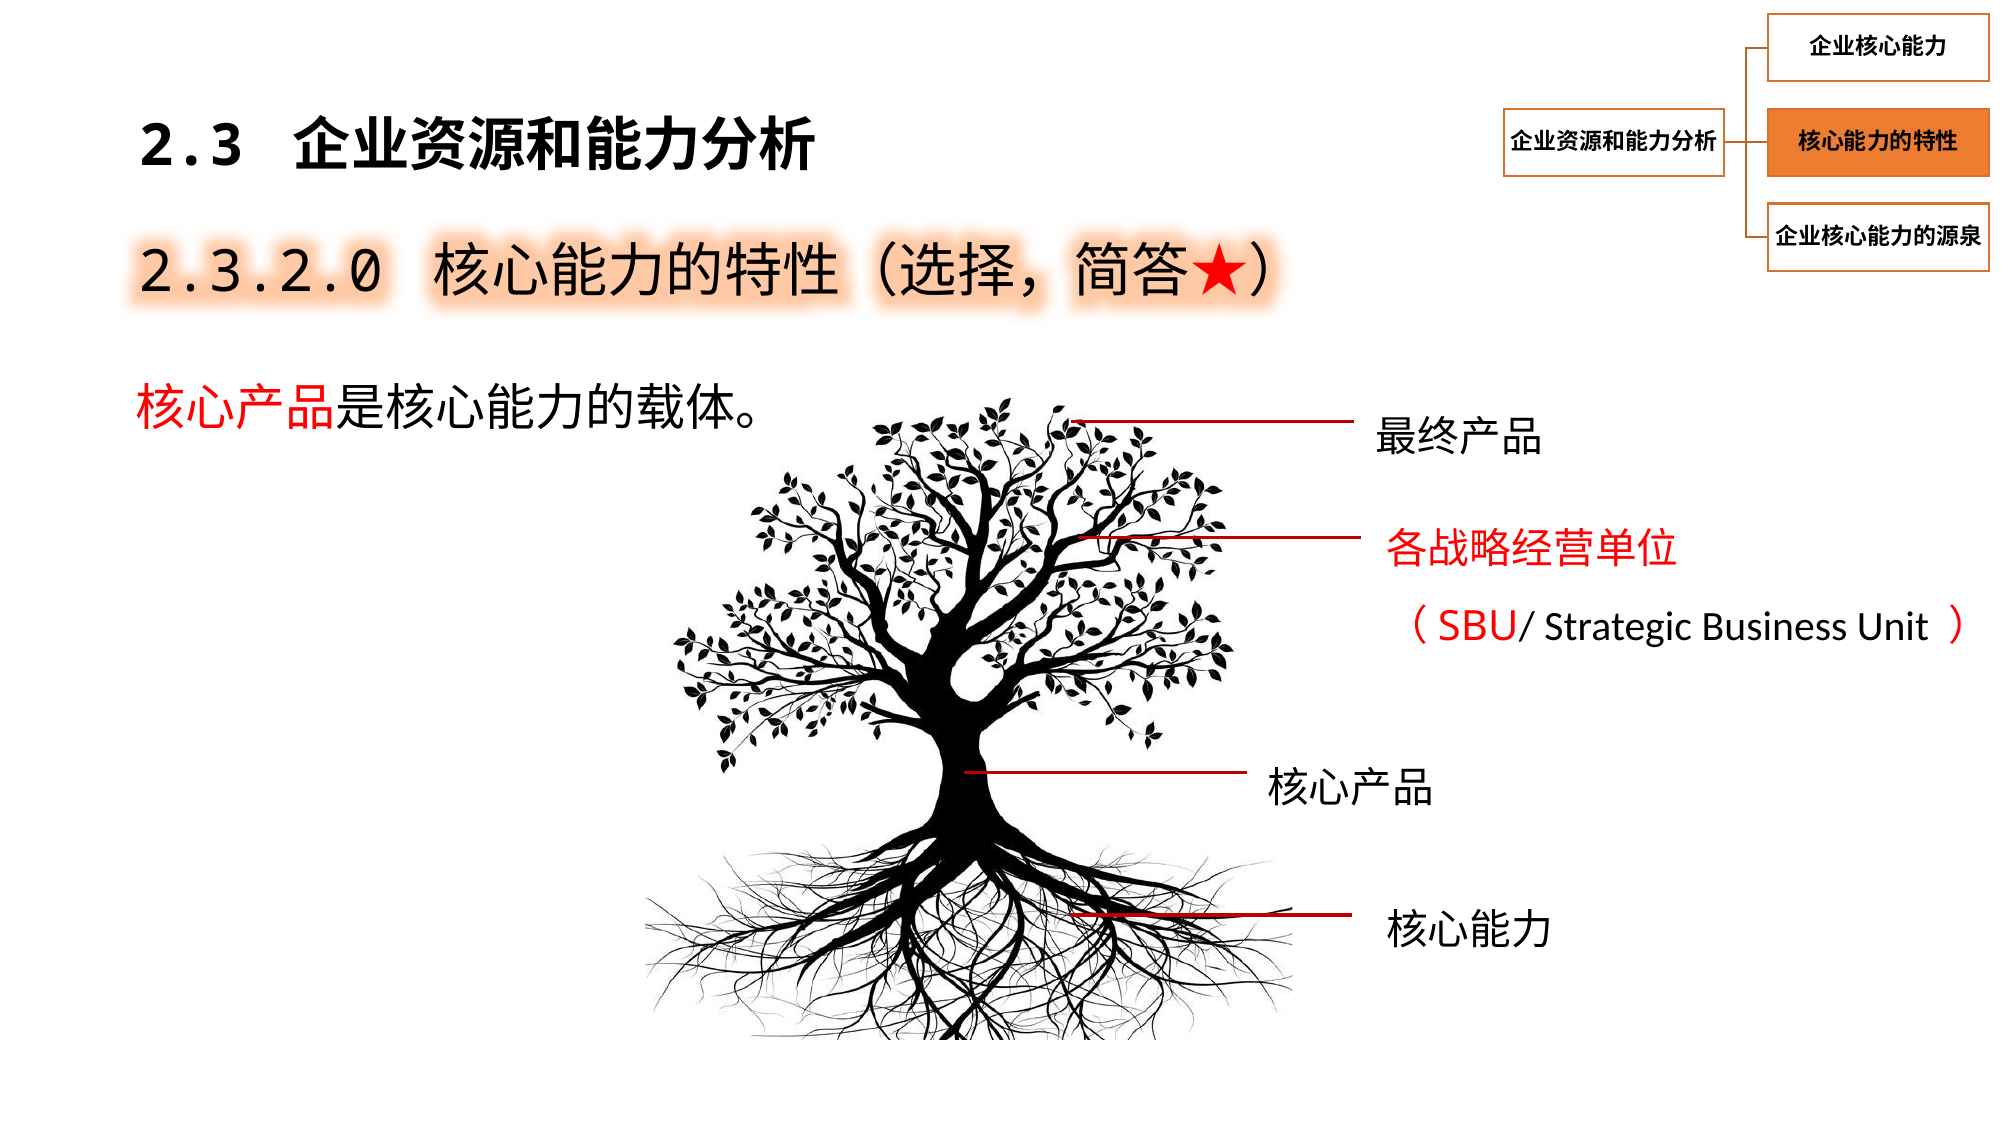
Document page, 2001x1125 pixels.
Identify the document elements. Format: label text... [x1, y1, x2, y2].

text_box 核心能力 [1371, 868, 1704, 961]
text_box 各战略经营单位 （SBU/ Strategic Business Unit ） [1371, 487, 2000, 657]
text_box 2.3.2.0 核心能力的特性（选择★） [114, 166, 1954, 339]
text_box 核心产品是核心能力的载体。 [120, 352, 1762, 443]
text_box 核心产品 [1293, 726, 1585, 818]
picture [645, 375, 1293, 1040]
text_box 2.3.2.0 核心能力的特性（选择，简答★） [120, 172, 1945, 329]
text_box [1449, 13, 2000, 271]
text_box 2.3 企业资源和能力分析 [120, 97, 1449, 151]
text_box 顾客讨价 还价的能力 [118, 172, 1949, 335]
text_box 最终产品 [1360, 374, 1693, 467]
